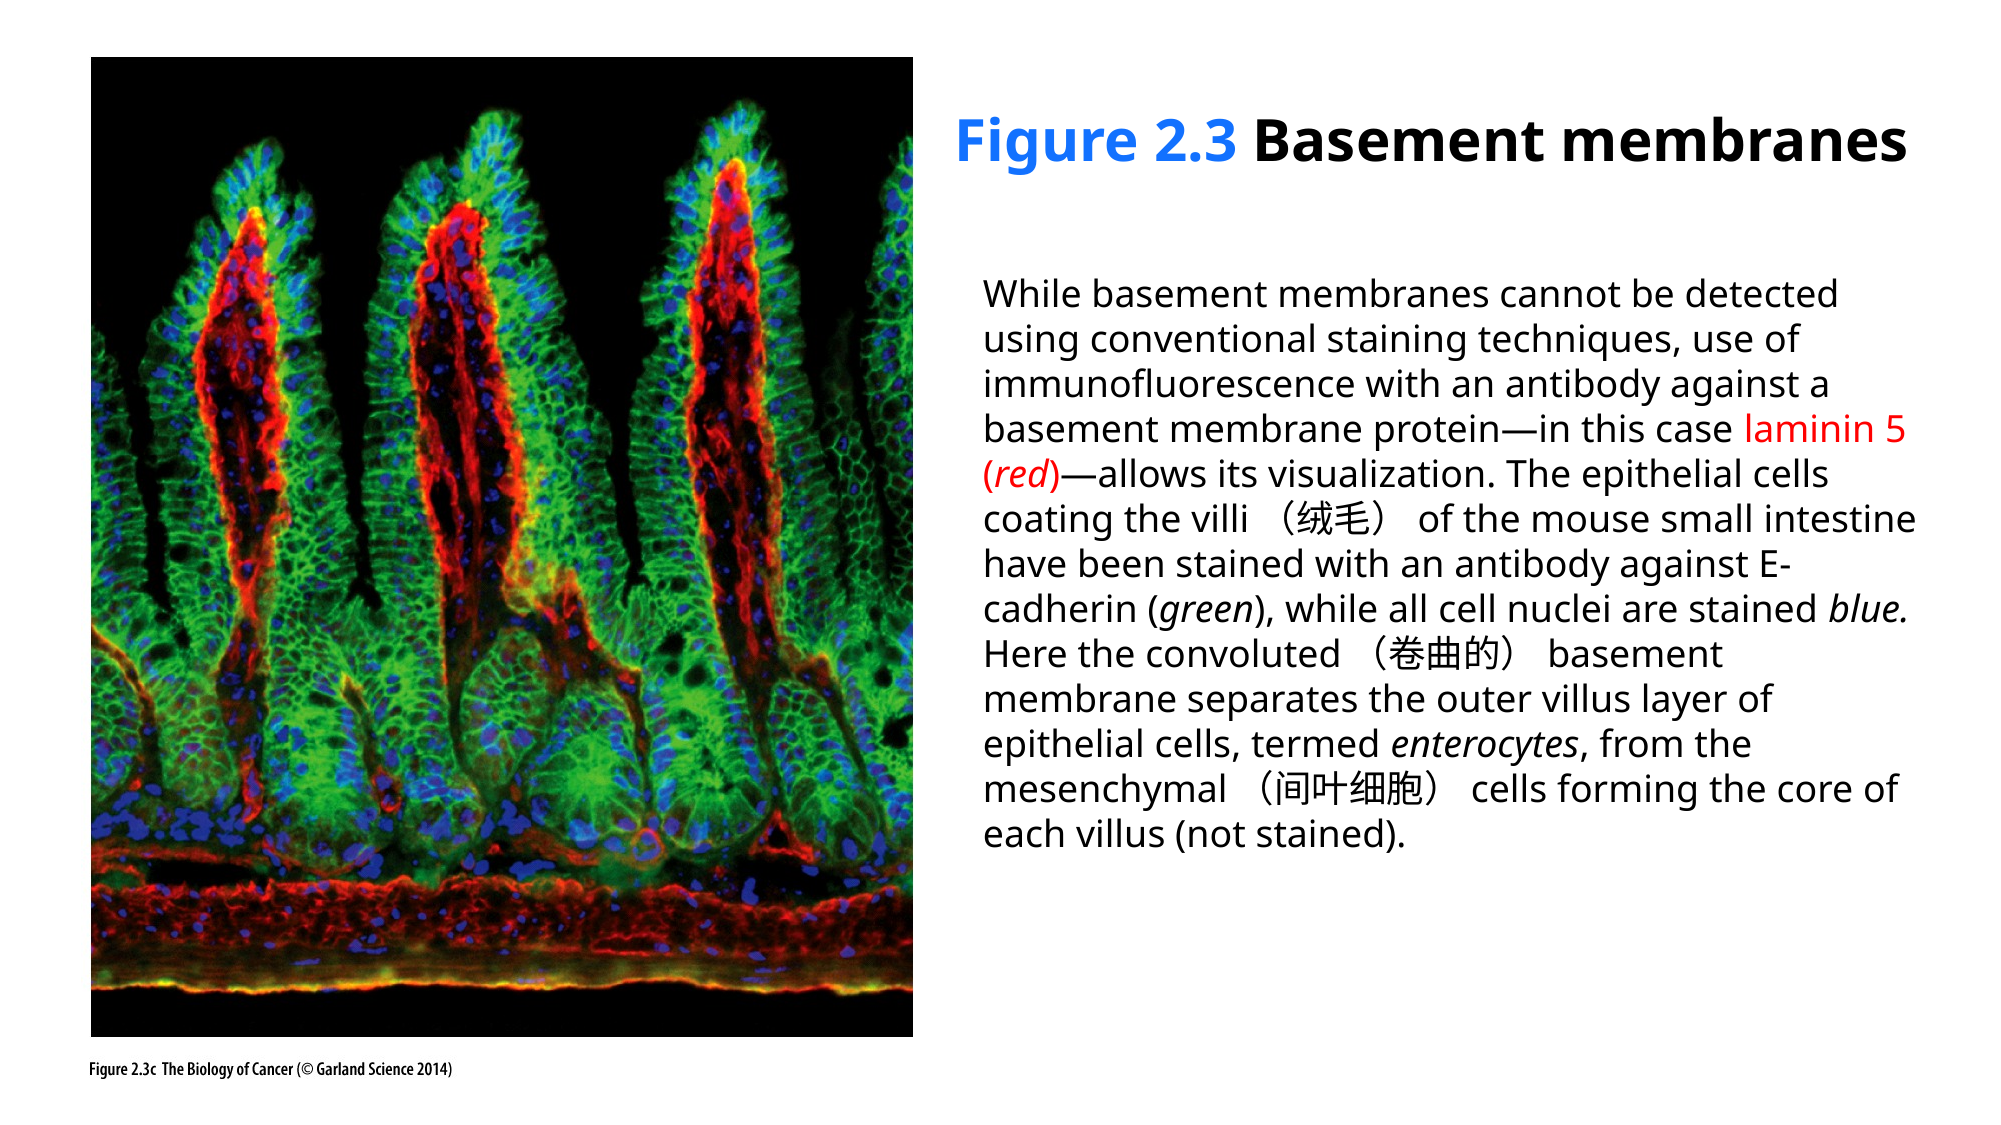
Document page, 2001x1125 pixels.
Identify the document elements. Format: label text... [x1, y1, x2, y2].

picture [81, 47, 923, 1083]
text_box Figure 2.3 Basement membranes [939, 95, 1924, 181]
text_box While basement membranes cannot be detected using conventional staining techniques, use of immunofluorescence with an antibody against a basement membrane protein—in this case laminin 5 (red)—allows its visualization. The epithelial cells coating the villi（绒毛）of the mouse small intestine have been stained with an antibody against E-cadherin (green), while all cell nuclei are stained blue. Here the convoluted（卷曲的）basement membrane separates the outer villus layer of epithelial cells, termed enterocytes, from the mesenchymal（间叶细胞）cells forming the core of each villus (not stained). [968, 262, 1939, 862]
